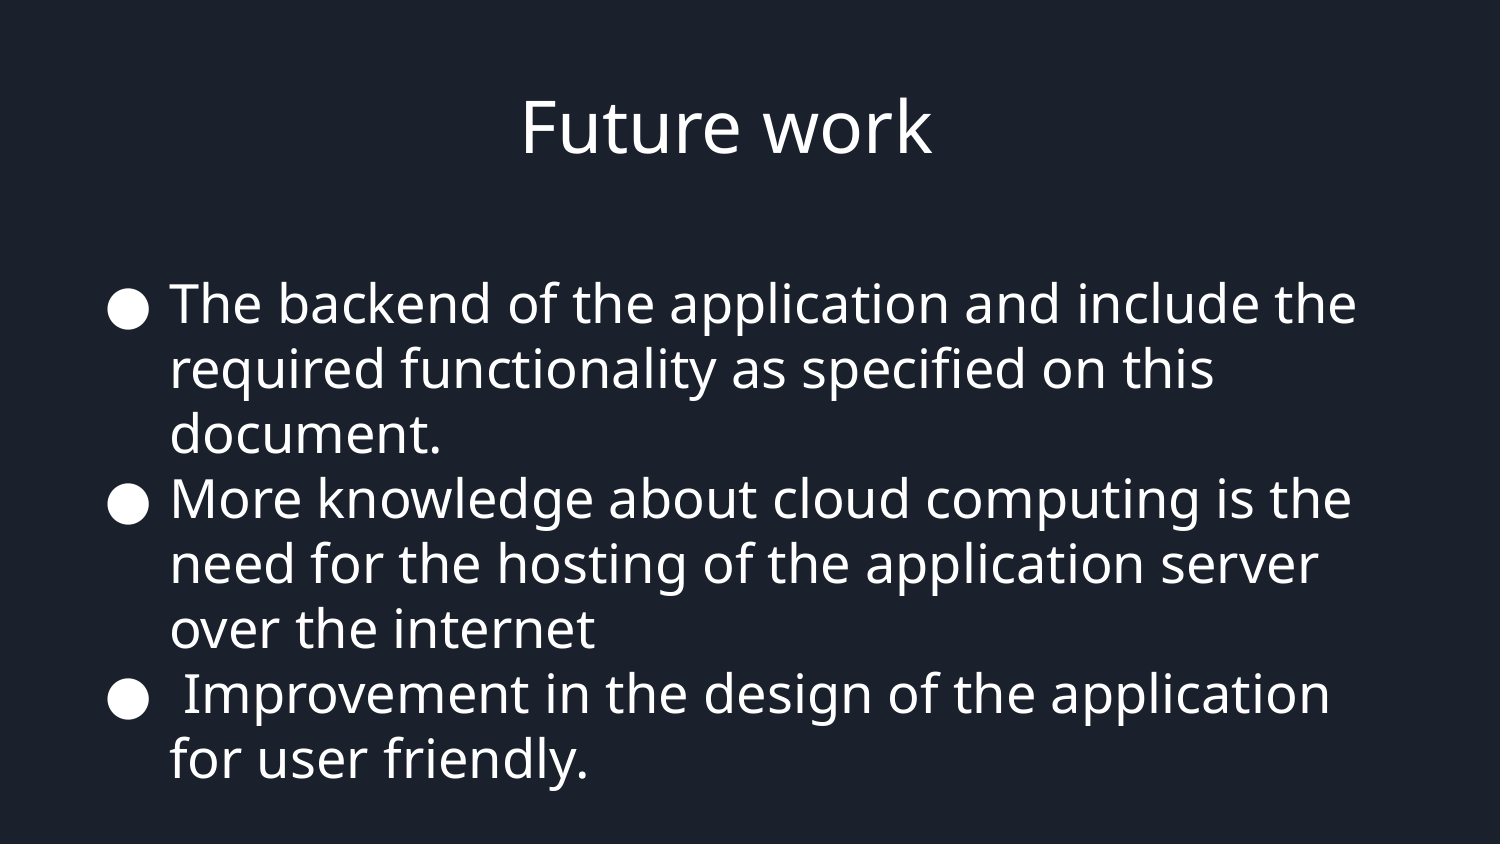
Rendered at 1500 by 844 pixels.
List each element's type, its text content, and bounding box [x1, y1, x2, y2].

text_box The backend of the application and include the required functionality as specified on this document. More knowledge about cloud computing is the need for the hosting of the application server over the internet Improvement in the design of the application for user friendly. [79, 254, 1425, 751]
text_box Future work [96, 53, 1357, 196]
